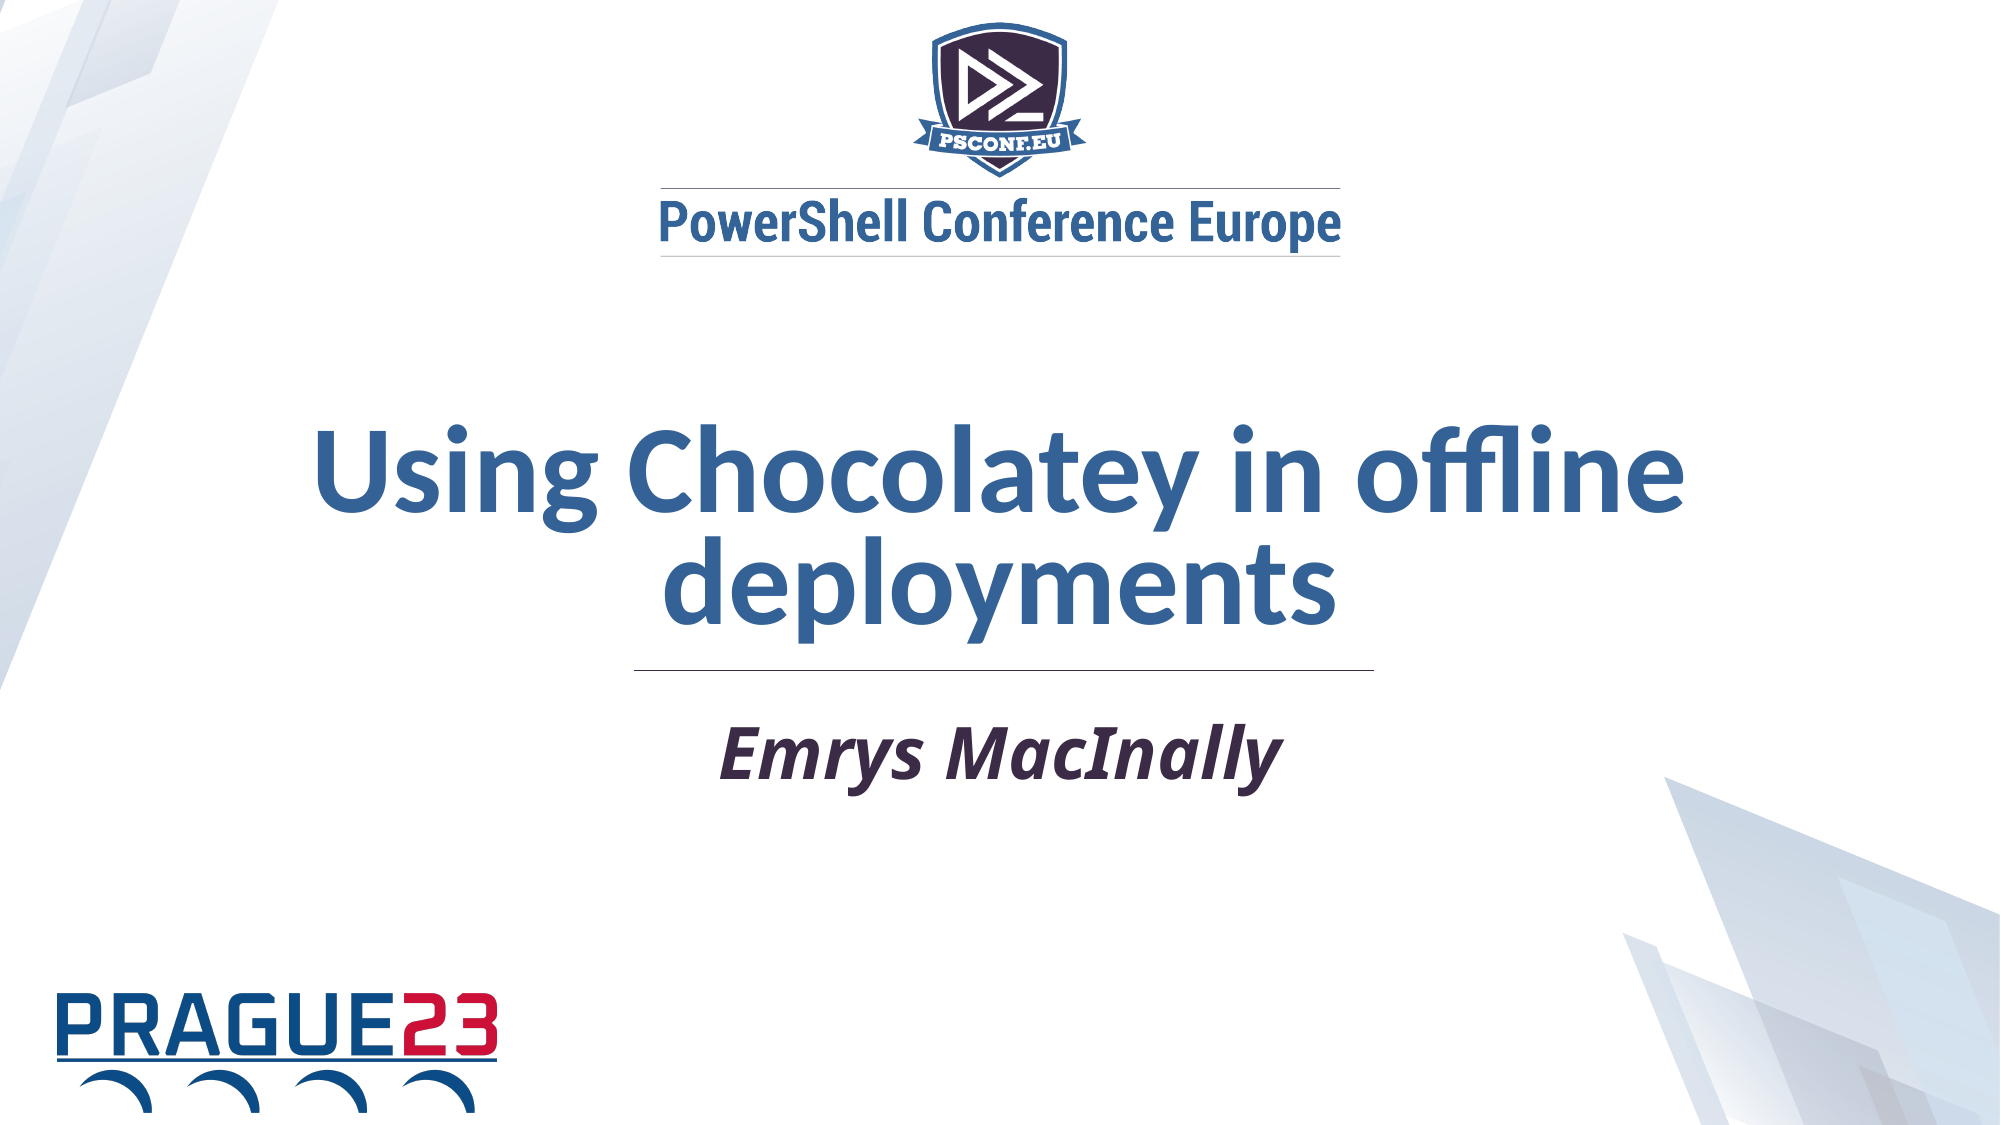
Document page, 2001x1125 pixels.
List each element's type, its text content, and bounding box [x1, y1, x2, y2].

text_box Using Chocolatey in offline deployments [137, 337, 1863, 655]
picture [0, 0, 2000, 1125]
text_box Emrys MacInally [249, 700, 1750, 805]
